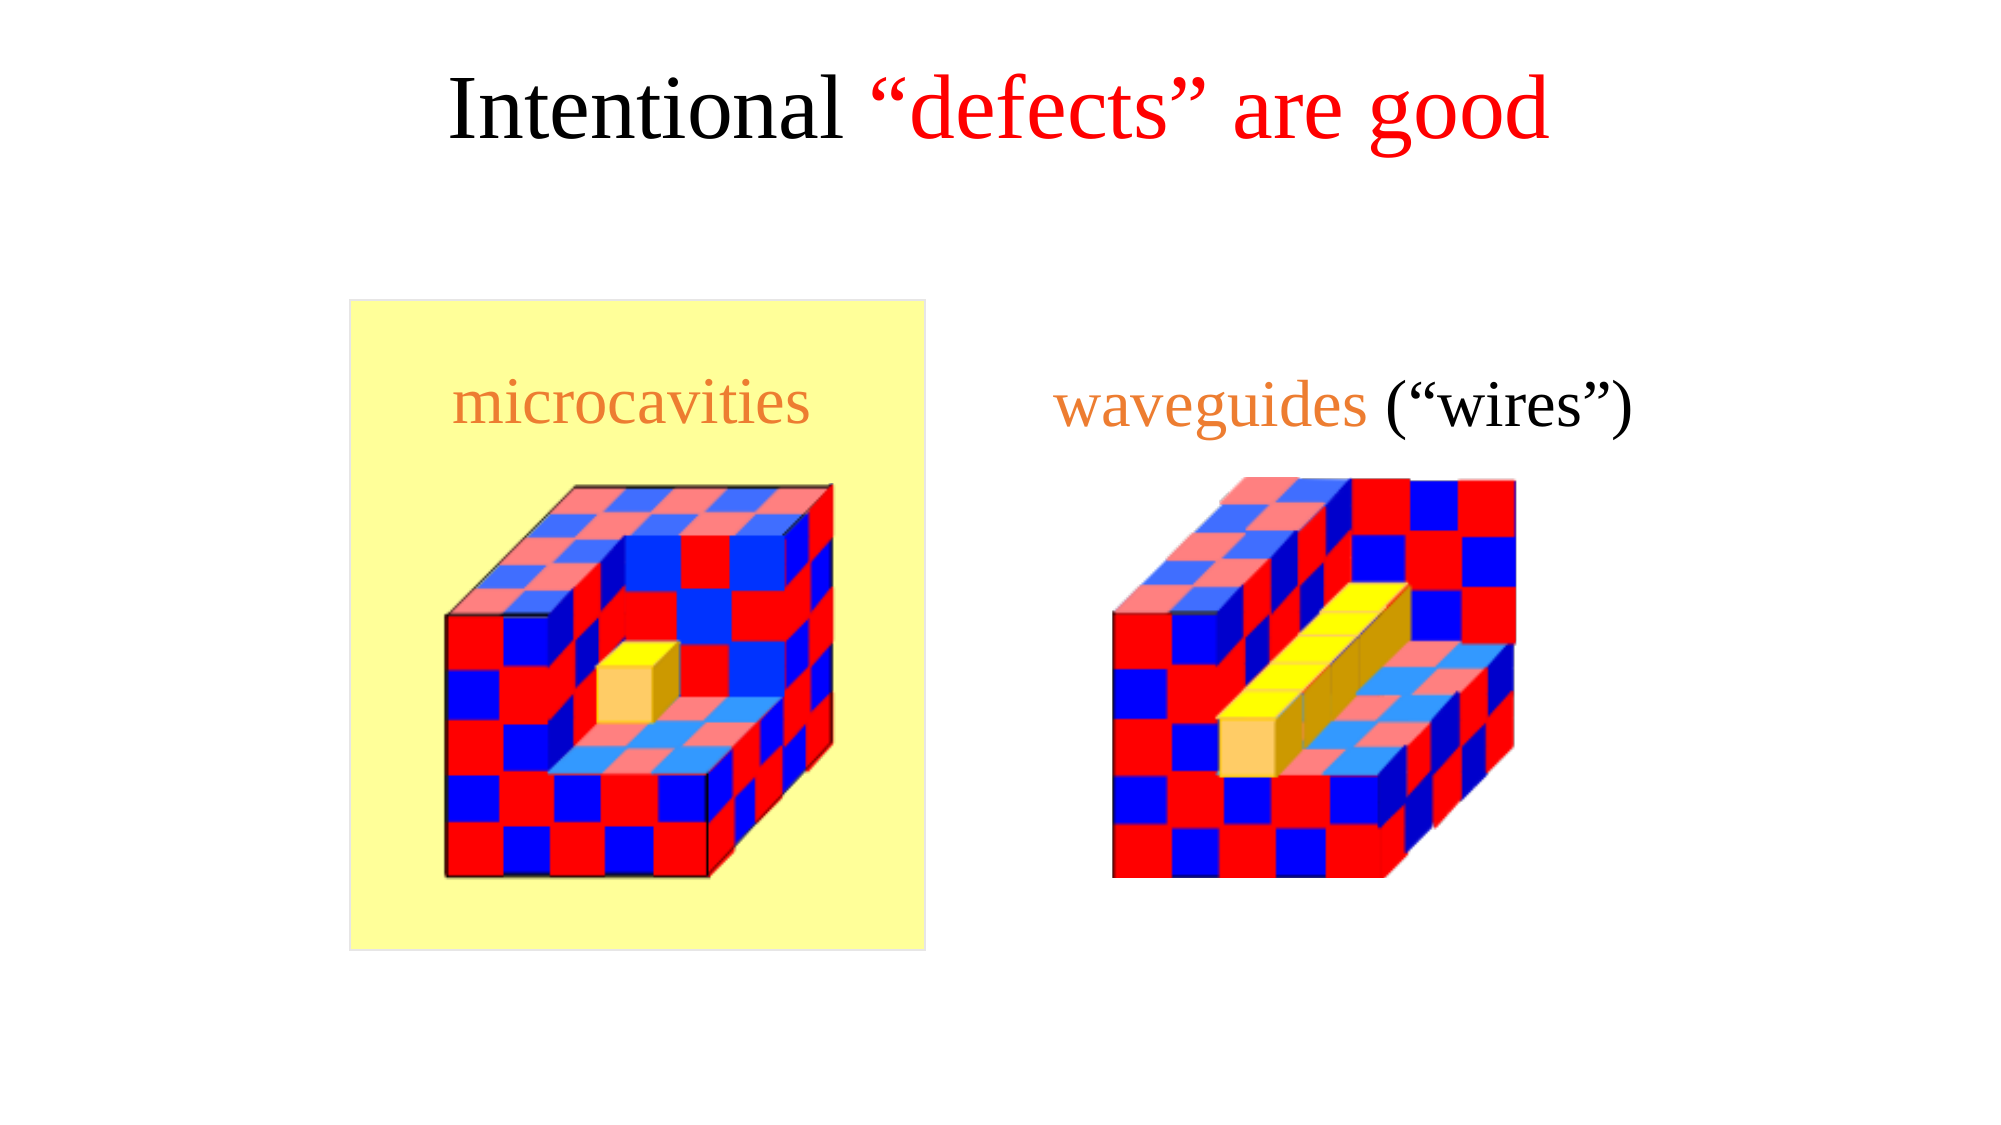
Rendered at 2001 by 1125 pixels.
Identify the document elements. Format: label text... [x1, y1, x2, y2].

title Intentional “defects” are good [137, 0, 1863, 218]
picture [362, 483, 920, 928]
text_box microcavities [437, 349, 828, 445]
text_box waveguides (“wires”) [1038, 352, 1650, 447]
text_box [350, 299, 925, 950]
picture [1112, 477, 1517, 878]
